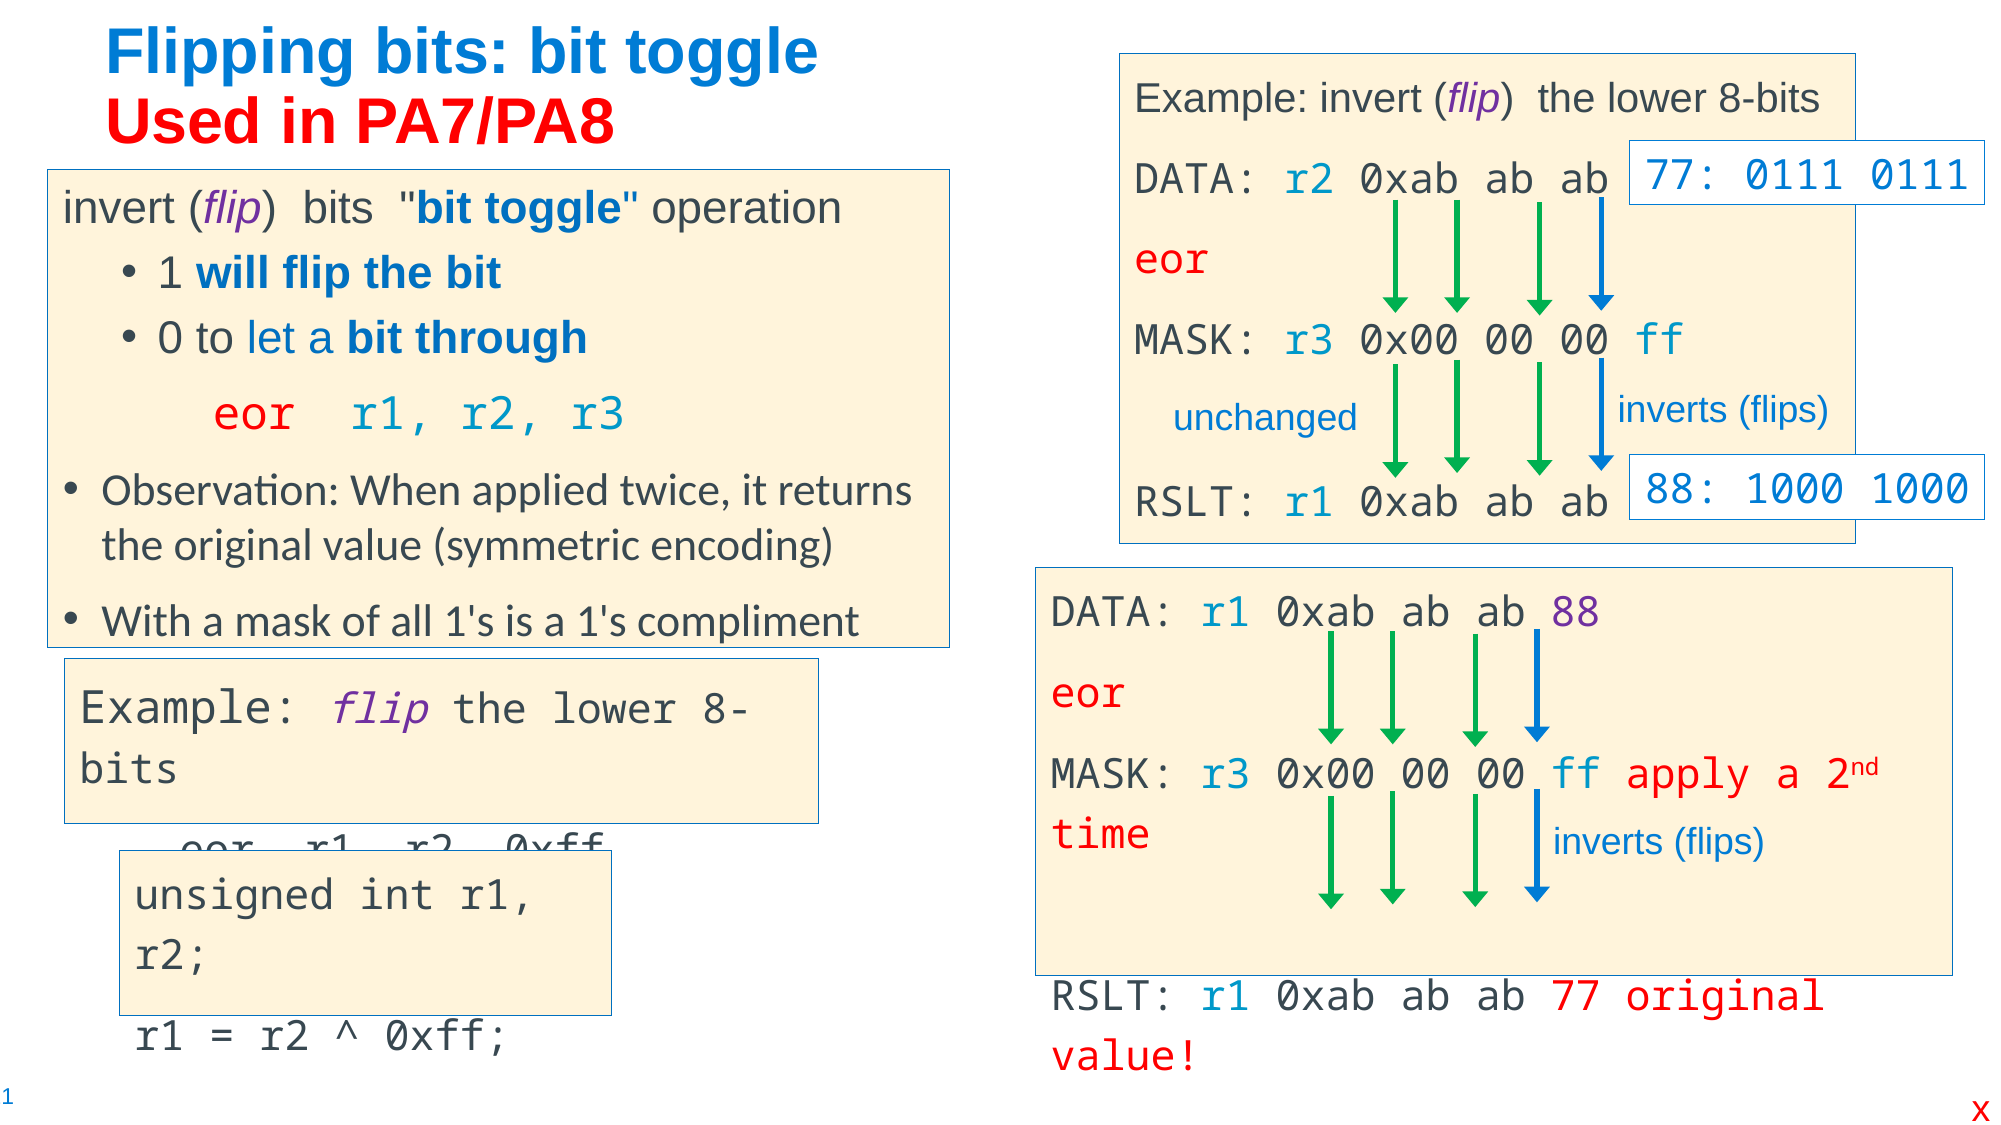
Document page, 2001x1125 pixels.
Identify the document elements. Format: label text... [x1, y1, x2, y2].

title Flipping bits: bit toggle Used in PA7/PA8 [89, 2, 1020, 166]
text_box x [1956, 1076, 2000, 1125]
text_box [1119, 53, 1973, 544]
text_box Example: flip the lower 8-bits eor r1, r2, 0xff [64, 658, 819, 824]
text_box 77: 0111 0111 [1973, 140, 1985, 205]
text_box invert (flip) bits "bit toggle" operation 1 will flip the bit 0 to let a bit through eor r1, r2, r3 Observation: When applied twice, it returns the original value (symmetric encoding) With a mask of all 1's is a 1's compliment [47, 169, 950, 648]
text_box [1035, 567, 1953, 976]
text_box unsigned int r1, r2; r1 = r2 ^ 0xff; [119, 850, 612, 1016]
